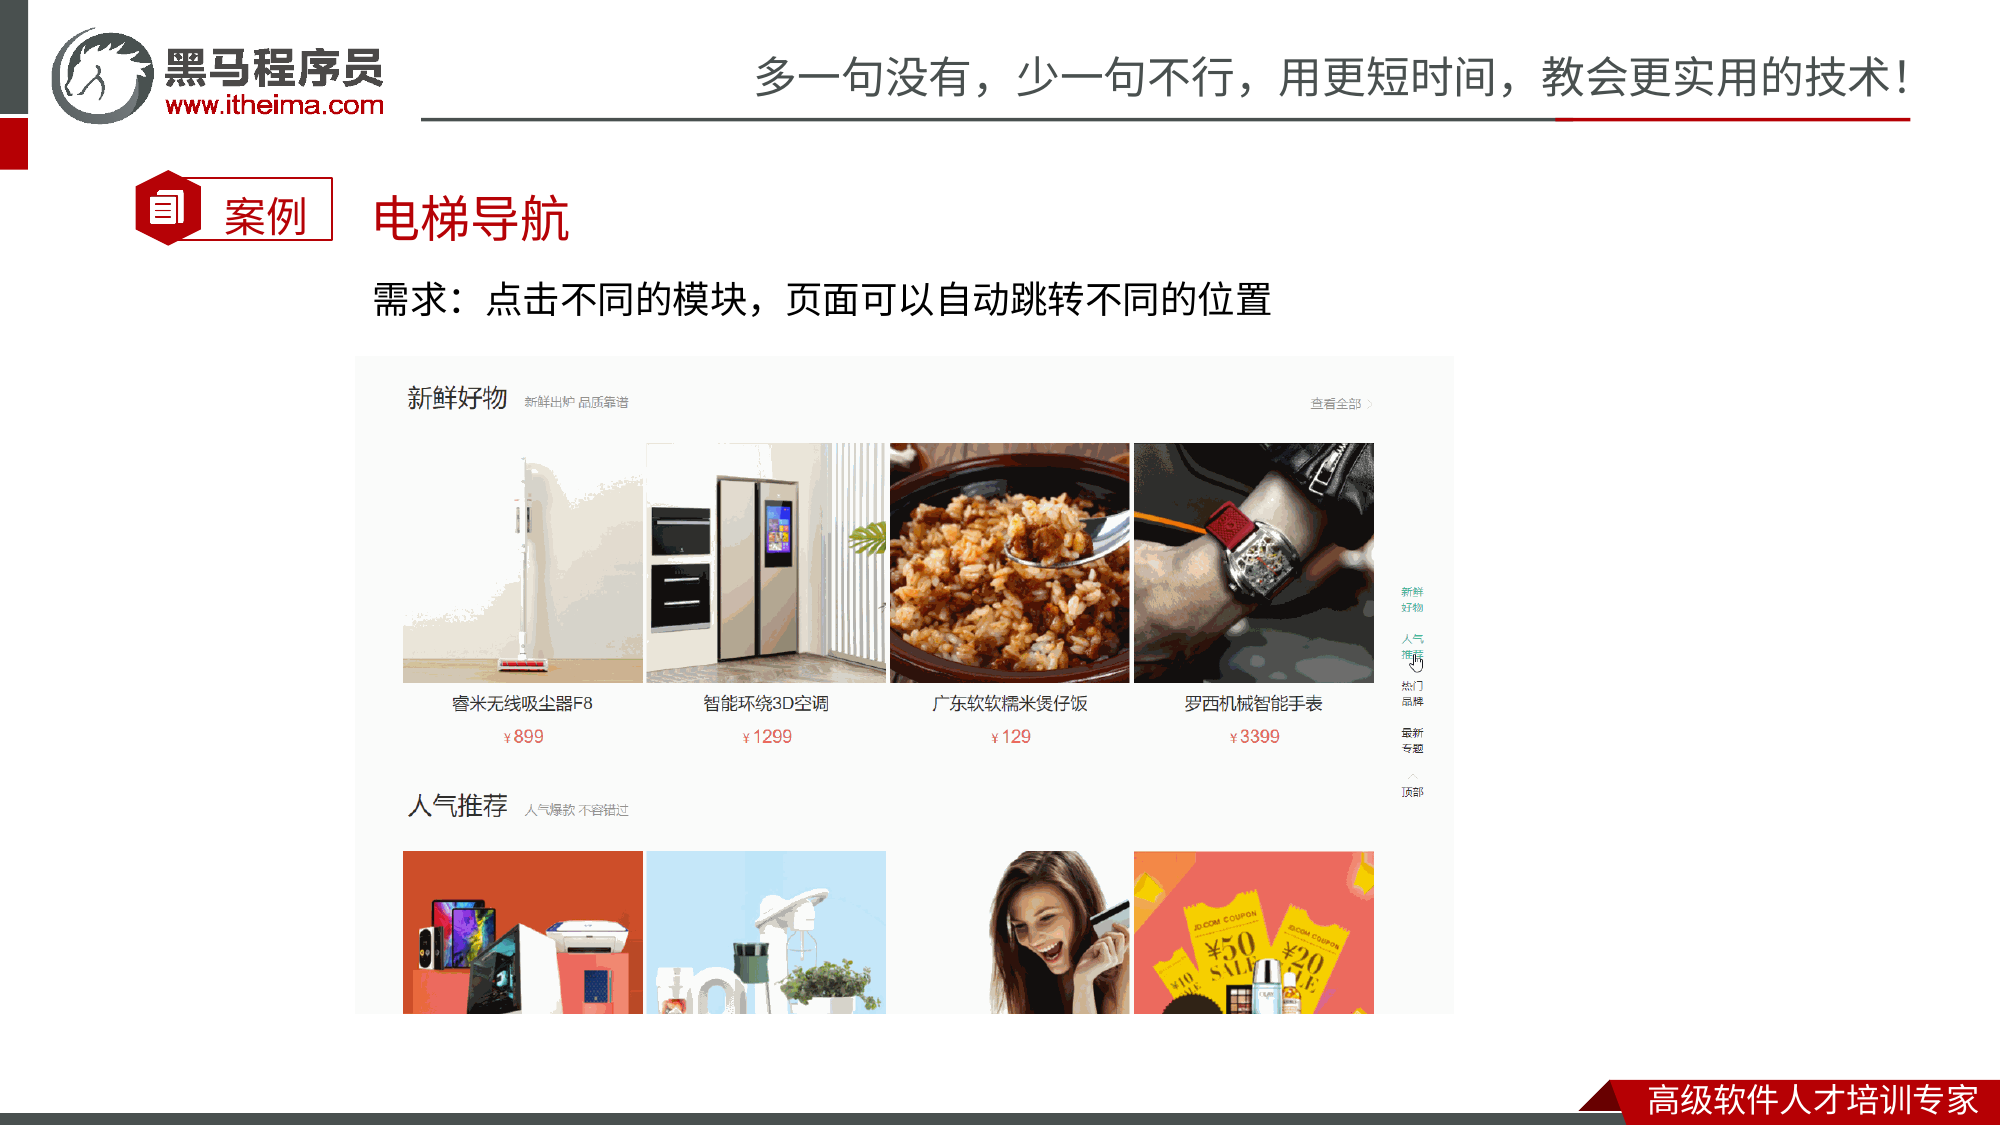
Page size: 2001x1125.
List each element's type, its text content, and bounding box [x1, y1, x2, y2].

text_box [135, 158, 338, 246]
picture [355, 356, 1454, 1015]
text_box 需求：点击不同的模块，页面可以自动跳转不同的位置 [357, 245, 1896, 329]
text_box 电梯导航 [355, 150, 1375, 255]
picture [50, 26, 384, 125]
